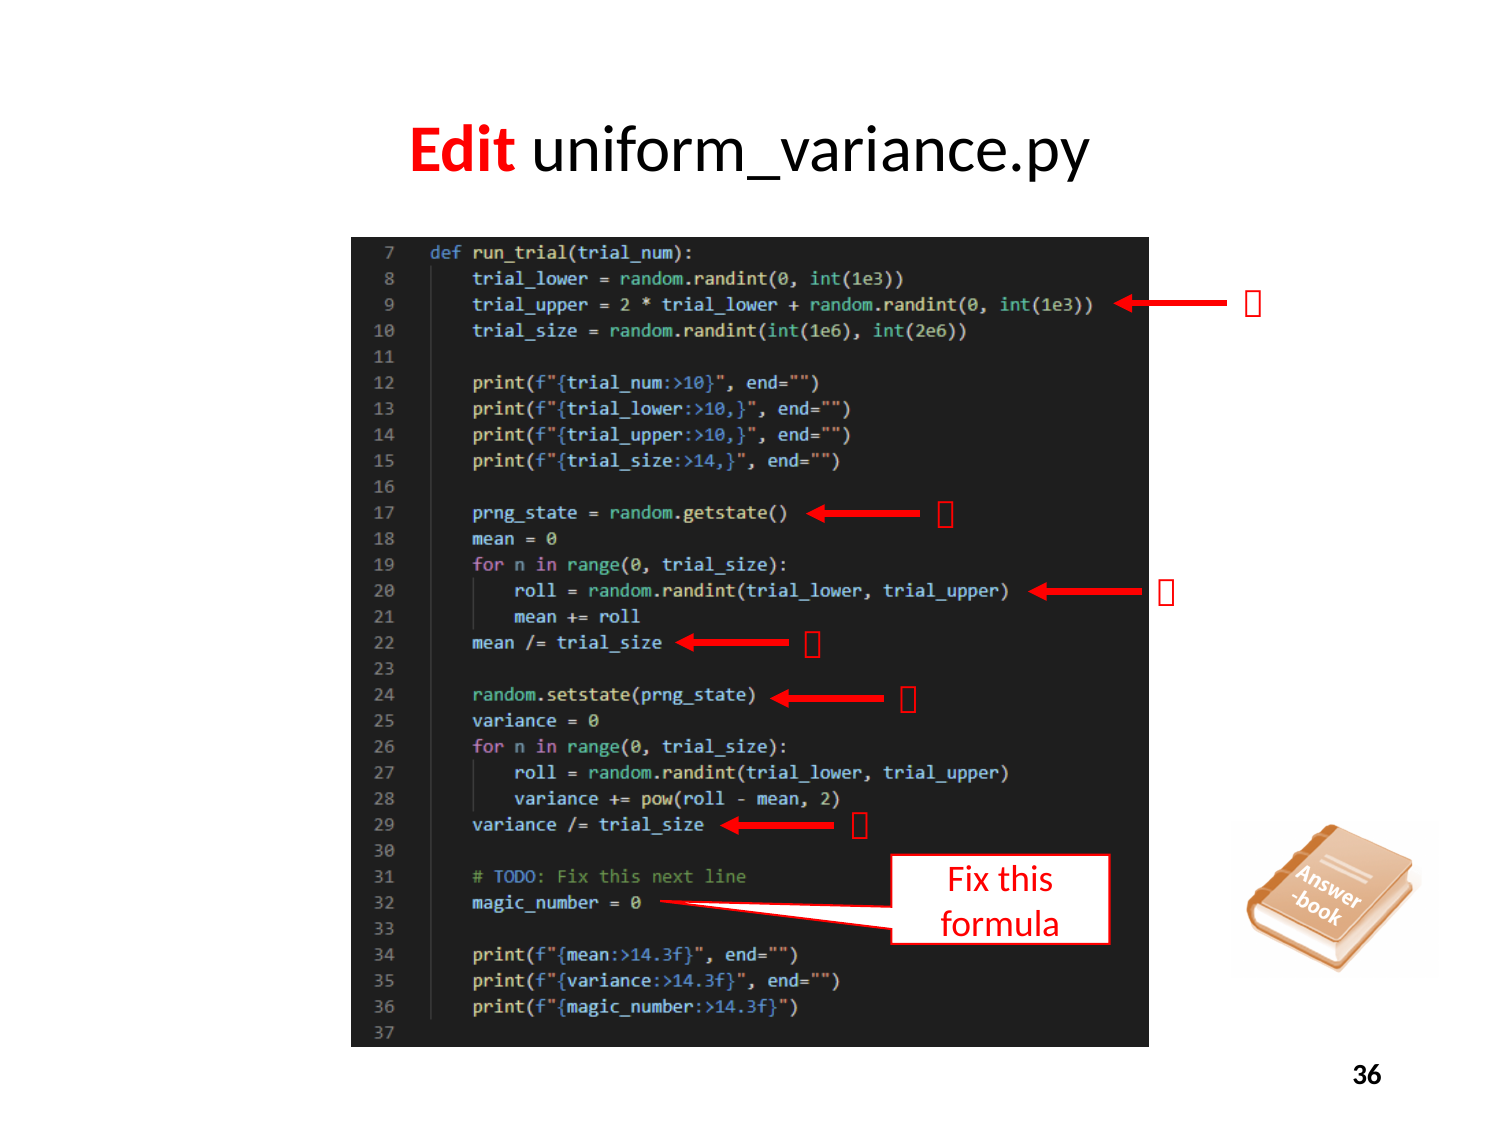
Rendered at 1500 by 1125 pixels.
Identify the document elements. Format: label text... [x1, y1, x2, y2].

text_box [1027, 561, 1204, 622]
picture [351, 237, 1149, 1047]
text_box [769, 668, 946, 730]
picture [1231, 821, 1439, 978]
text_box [674, 613, 850, 675]
slide_number 36 [1059, 1042, 1397, 1103]
title Edit uniform_variance.py [103, 59, 1397, 241]
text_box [1113, 272, 1290, 334]
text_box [805, 483, 983, 544]
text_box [719, 794, 897, 856]
